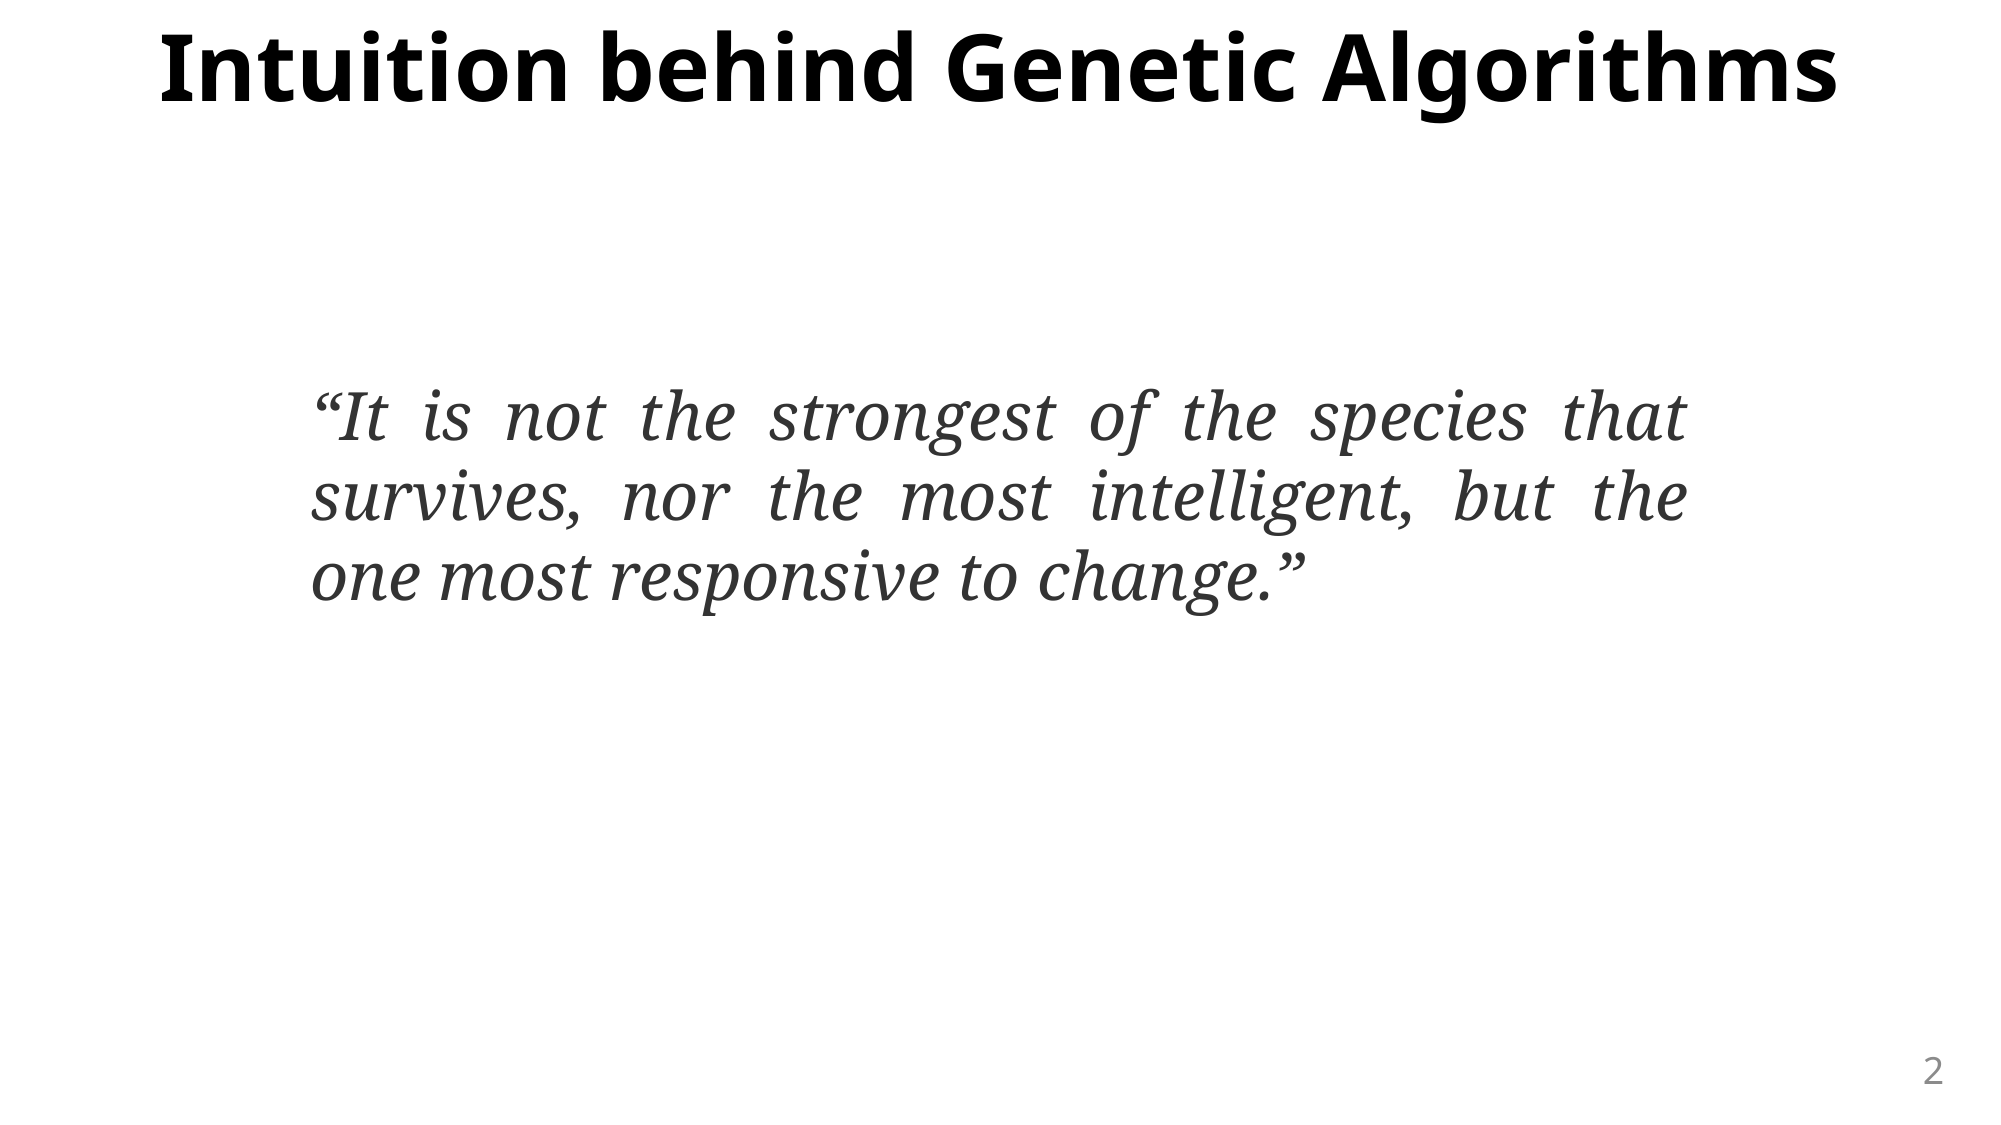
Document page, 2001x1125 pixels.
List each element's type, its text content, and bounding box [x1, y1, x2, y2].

slide_number 2 [1836, 1042, 1960, 1103]
text_box “It is not the strongest of the species that survives, nor the most intelligent, but the one most responsive to change.” [295, 366, 1705, 622]
title Intuition behind Genetic Algorithms [137, 0, 1863, 144]
